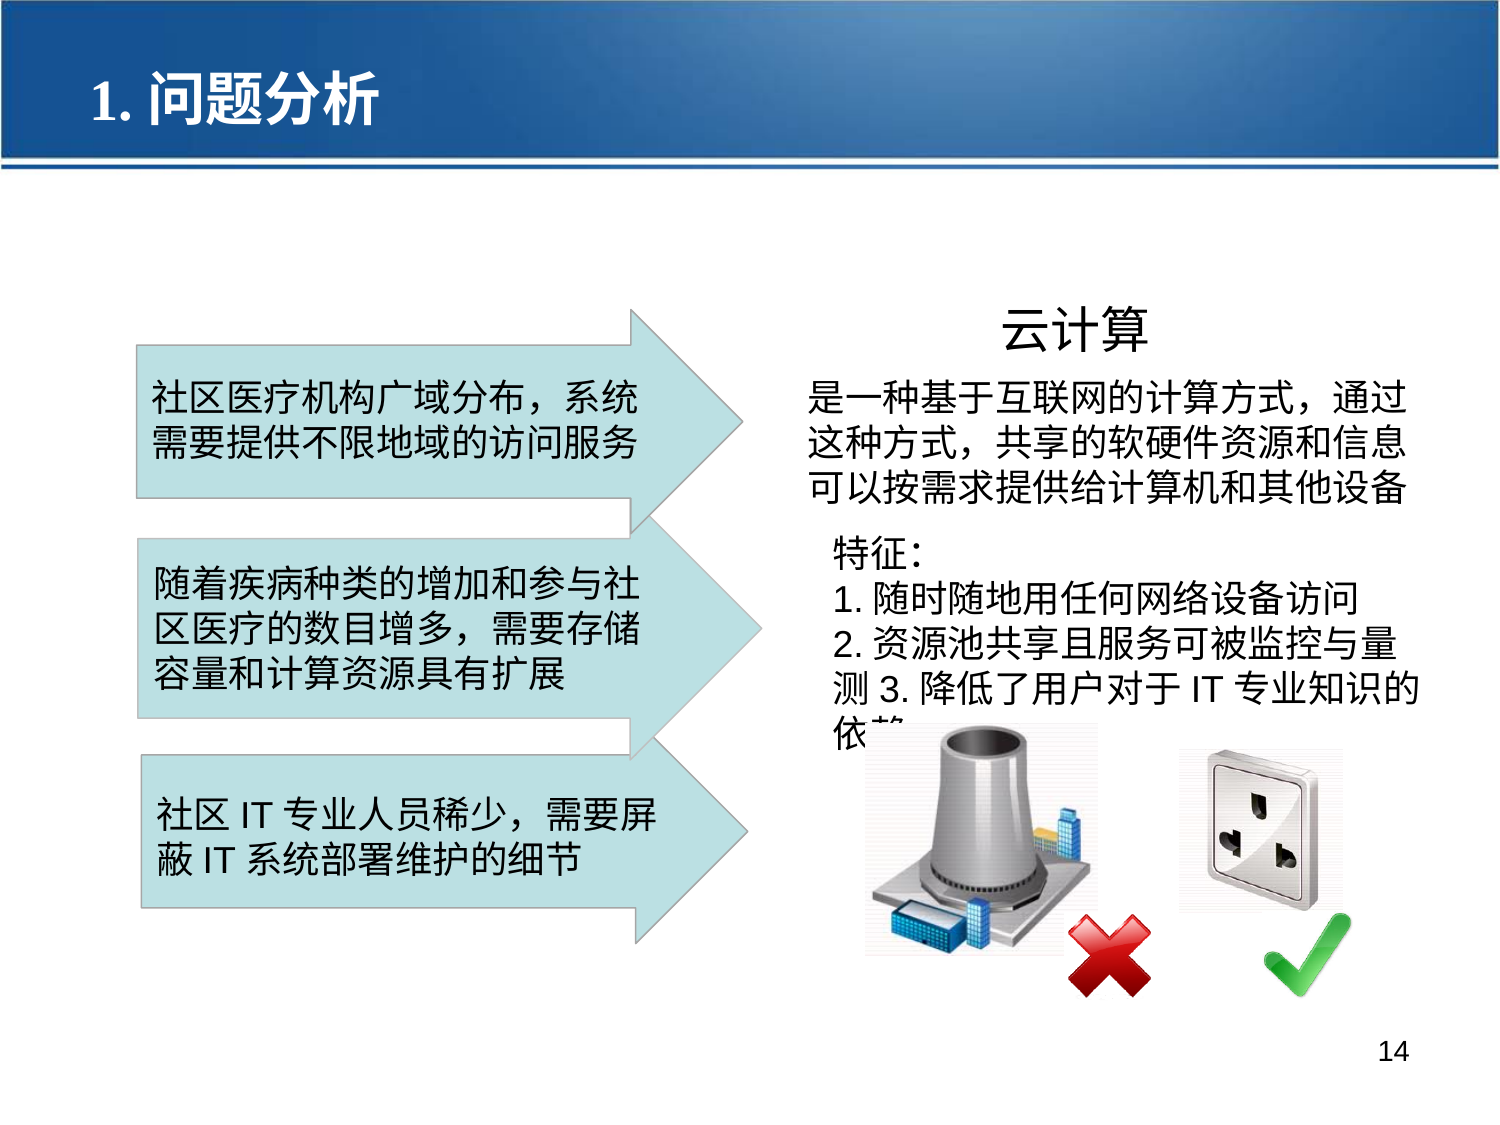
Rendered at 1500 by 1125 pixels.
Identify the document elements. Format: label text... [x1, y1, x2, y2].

text_box 1.问题分析 [74, 54, 1425, 151]
text_box 是一种基于互联网的计算方式，通过这种方式，共享的软硬件资源和信息可以按需求提供给计算机和其他设备 [793, 366, 1425, 562]
slide_number 14 [1074, 1024, 1426, 1103]
text_box [137, 516, 762, 761]
text_box 特征： 1.随时随地用任何网络设备访问 2.资源池共享且服务可被监控与量测3.降低了用户对于IT专业知识的依赖 [817, 523, 1445, 808]
text_box 随着疾病种类的增加和参与社区医疗的数目增多，需要存储容量和计算资源具有扩展 [138, 552, 659, 702]
text_box 社区医疗机构广域分布，系统需要提供不限地域的访问服务 [136, 366, 669, 472]
text_box 社区IT专业人员稀少，需要屏蔽IT系统部署维护的细节 [141, 783, 673, 888]
text_box [141, 737, 748, 944]
text_box 云计算 [986, 290, 1180, 366]
text_box [136, 309, 743, 534]
picture [0, 0, 1500, 1125]
